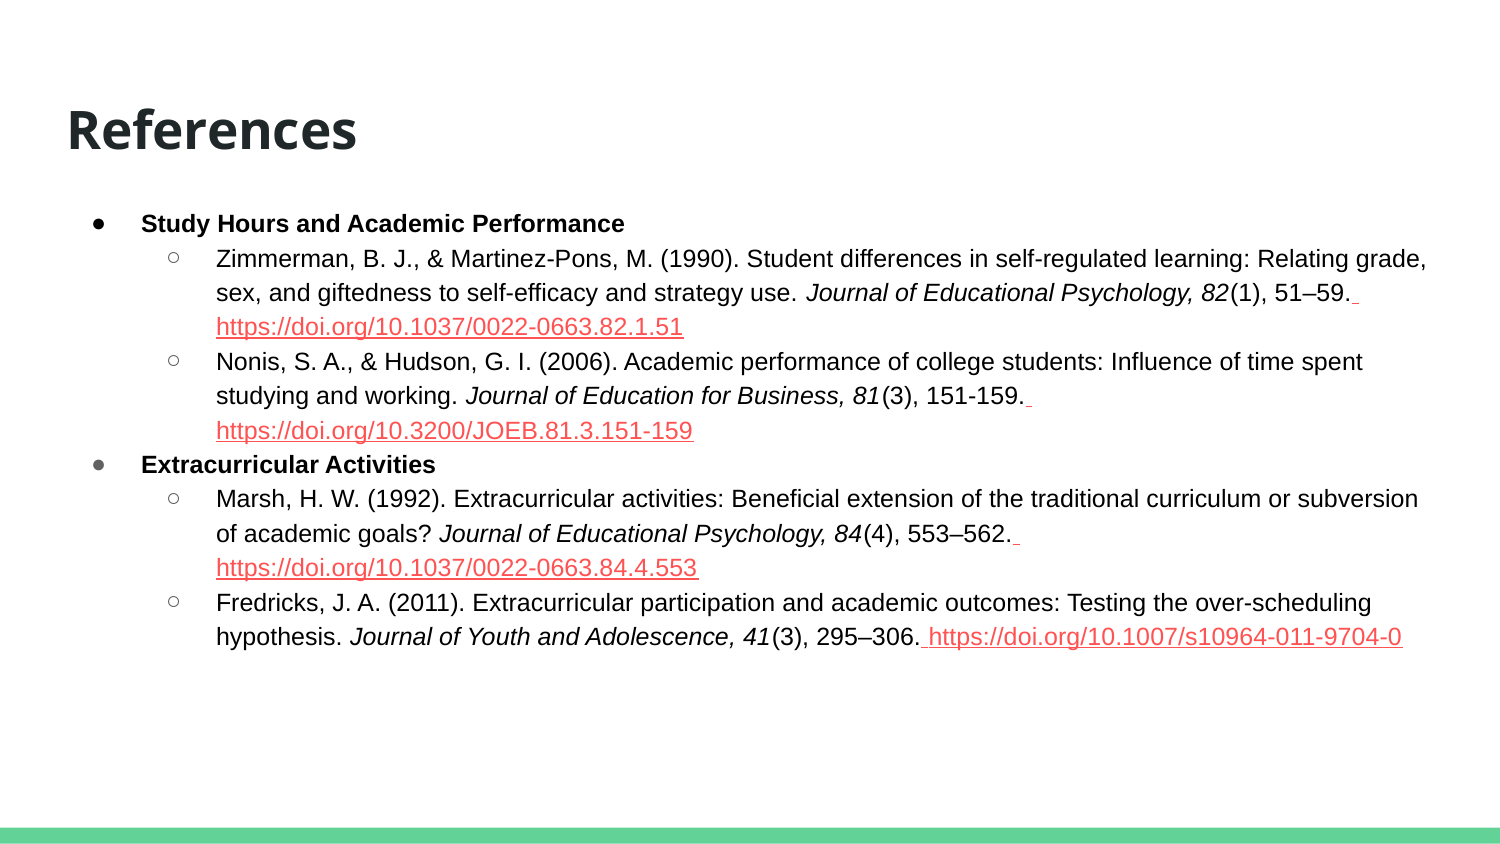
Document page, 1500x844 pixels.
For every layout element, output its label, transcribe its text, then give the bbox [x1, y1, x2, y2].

list Study Hours and Academic Performance Zimmerman, B. J., & Martinez-Pons, M. (1990). Student differences in self-regulated learning: Relating grade, sex, and giftedness to self-efficacy and strategy use. Journal of Educational Psychology, 82(1), 51–59. https://doi.org/10.1037/0022-0663.82.1.51 Nonis, S. A., & Hudson, G. I. (2006). Academic performance of college students: Influence of time spent studying and working. Journal of Education for Business, 81(3), 151-159. https://doi.org/10.3200/JOEB.81.3.151-159 Extracurricular Activities Marsh, H. W. (1992). Extracurricular activities: Beneficial extension of the traditional curriculum or subversion of academic goals? Journal of Educational Psychology, 84(4), 553–562. https://doi.org/10.1037/0022-0663.84.4.553 Fredricks, J. A. (2011). Extracurricular participation and academic outcomes: Testing the over-scheduling hypothesis. Journal of Youth and Adolescence, 41(3), 295–306. https://doi.org/10.1007/s10964-011-9704-0 [51, 176, 1449, 694]
title References [51, 81, 1449, 176]
